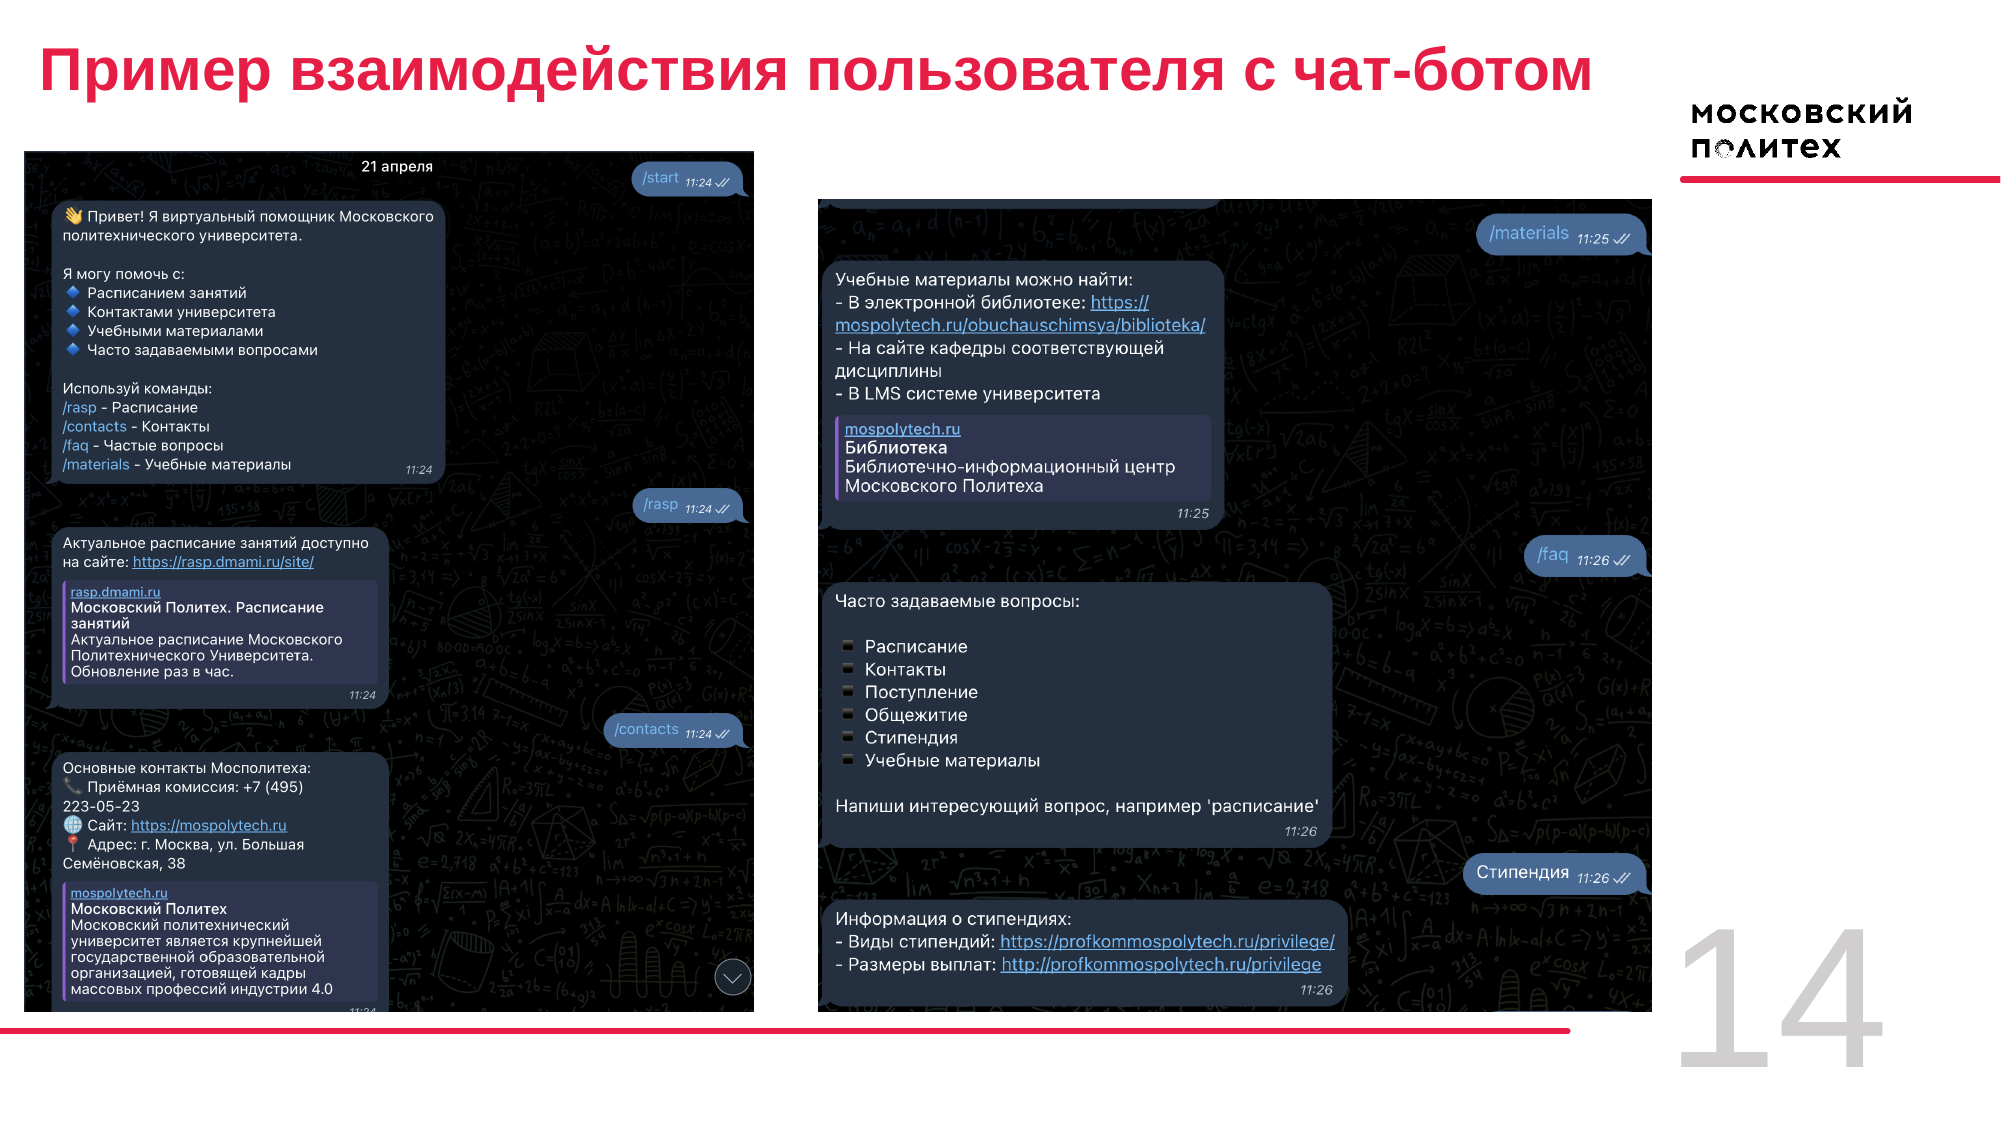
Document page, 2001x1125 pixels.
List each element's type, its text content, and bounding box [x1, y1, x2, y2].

text_box Пример взаимодействия пользователя с чат-ботом [24, 2, 1687, 139]
slide_number 14 [1651, 883, 1945, 1093]
picture [24, 151, 754, 1012]
picture [817, 199, 1652, 1012]
picture [1677, 32, 1922, 206]
